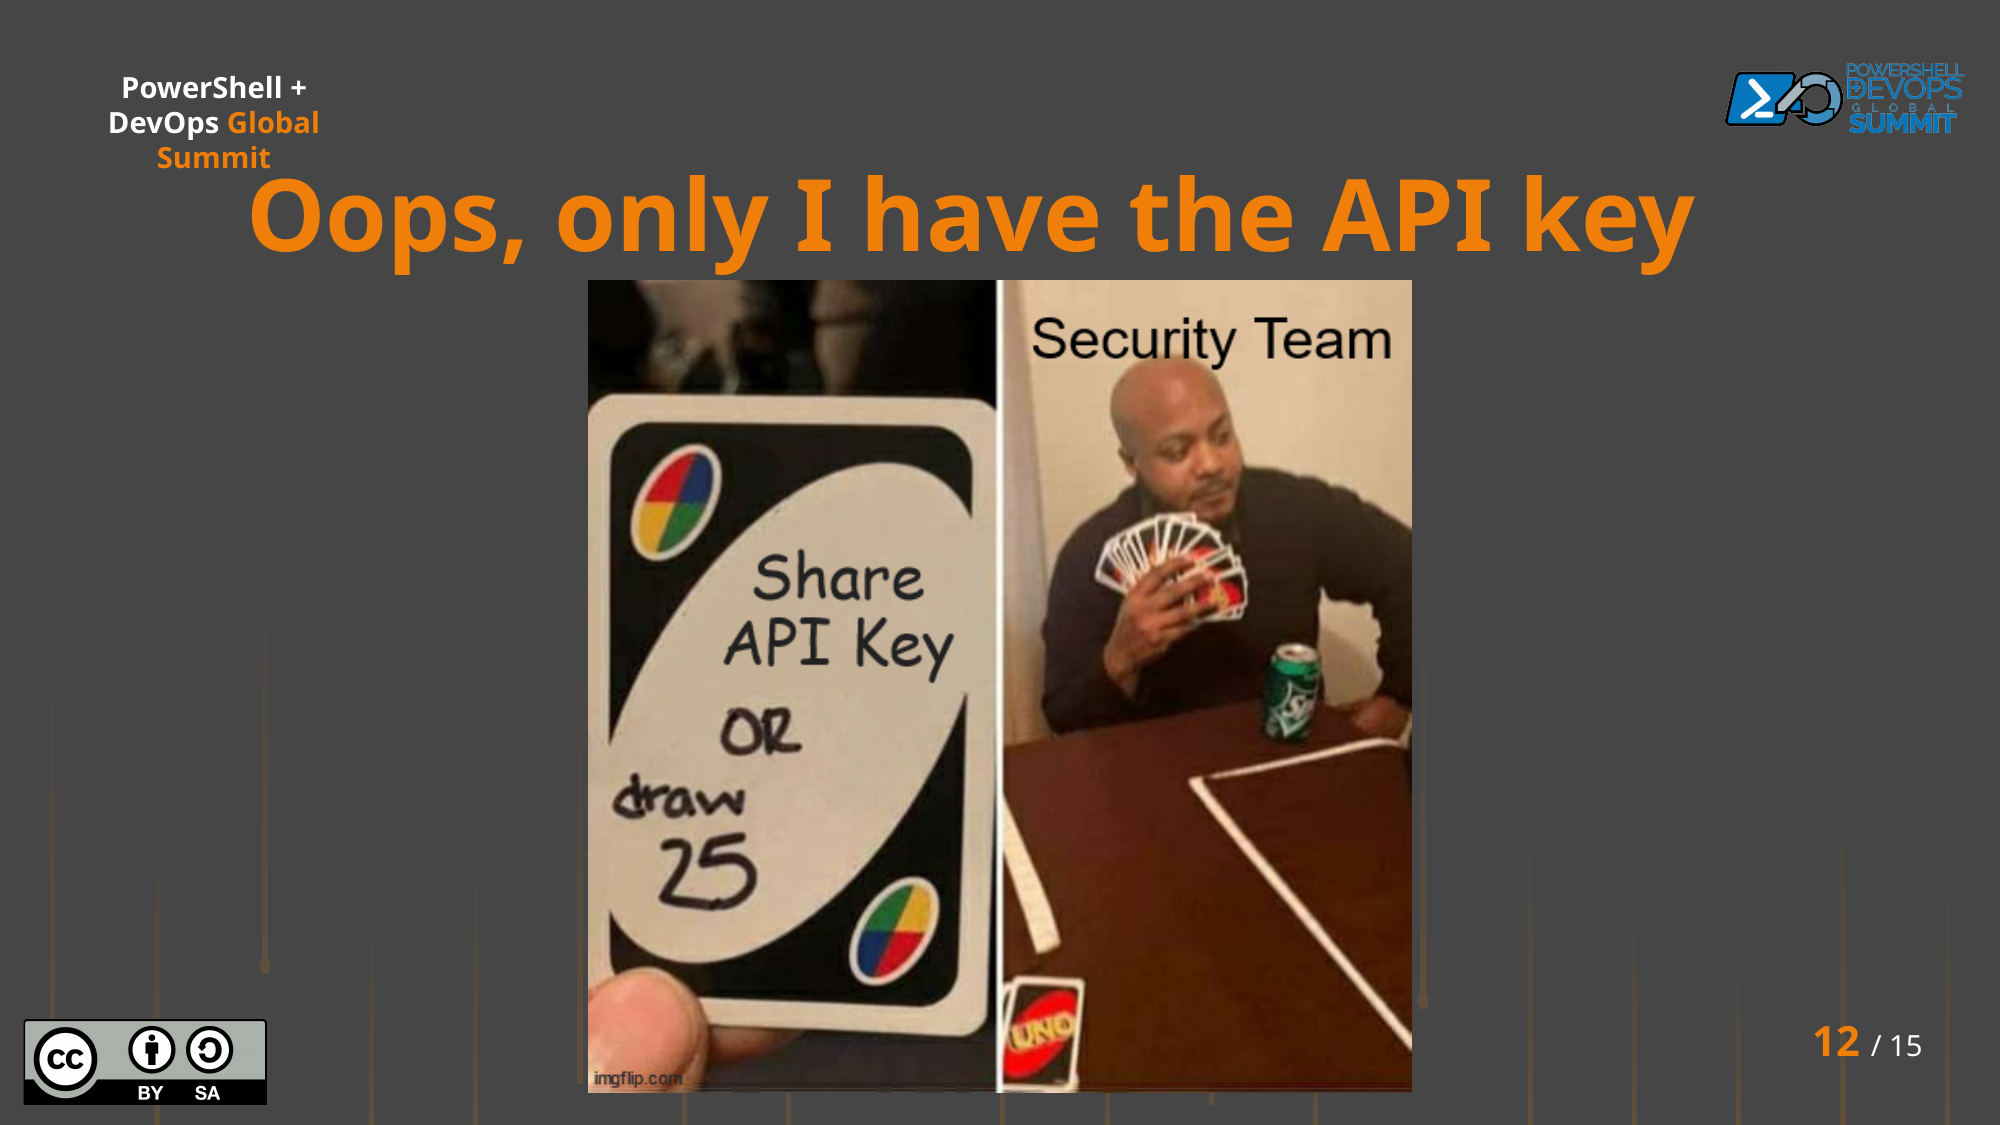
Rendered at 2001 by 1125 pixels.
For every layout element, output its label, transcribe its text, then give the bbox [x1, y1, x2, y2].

text_box Oops, only I have the API key [231, 144, 1769, 279]
picture [1725, 61, 1965, 139]
picture [588, 280, 1412, 1093]
picture [23, 1019, 267, 1105]
